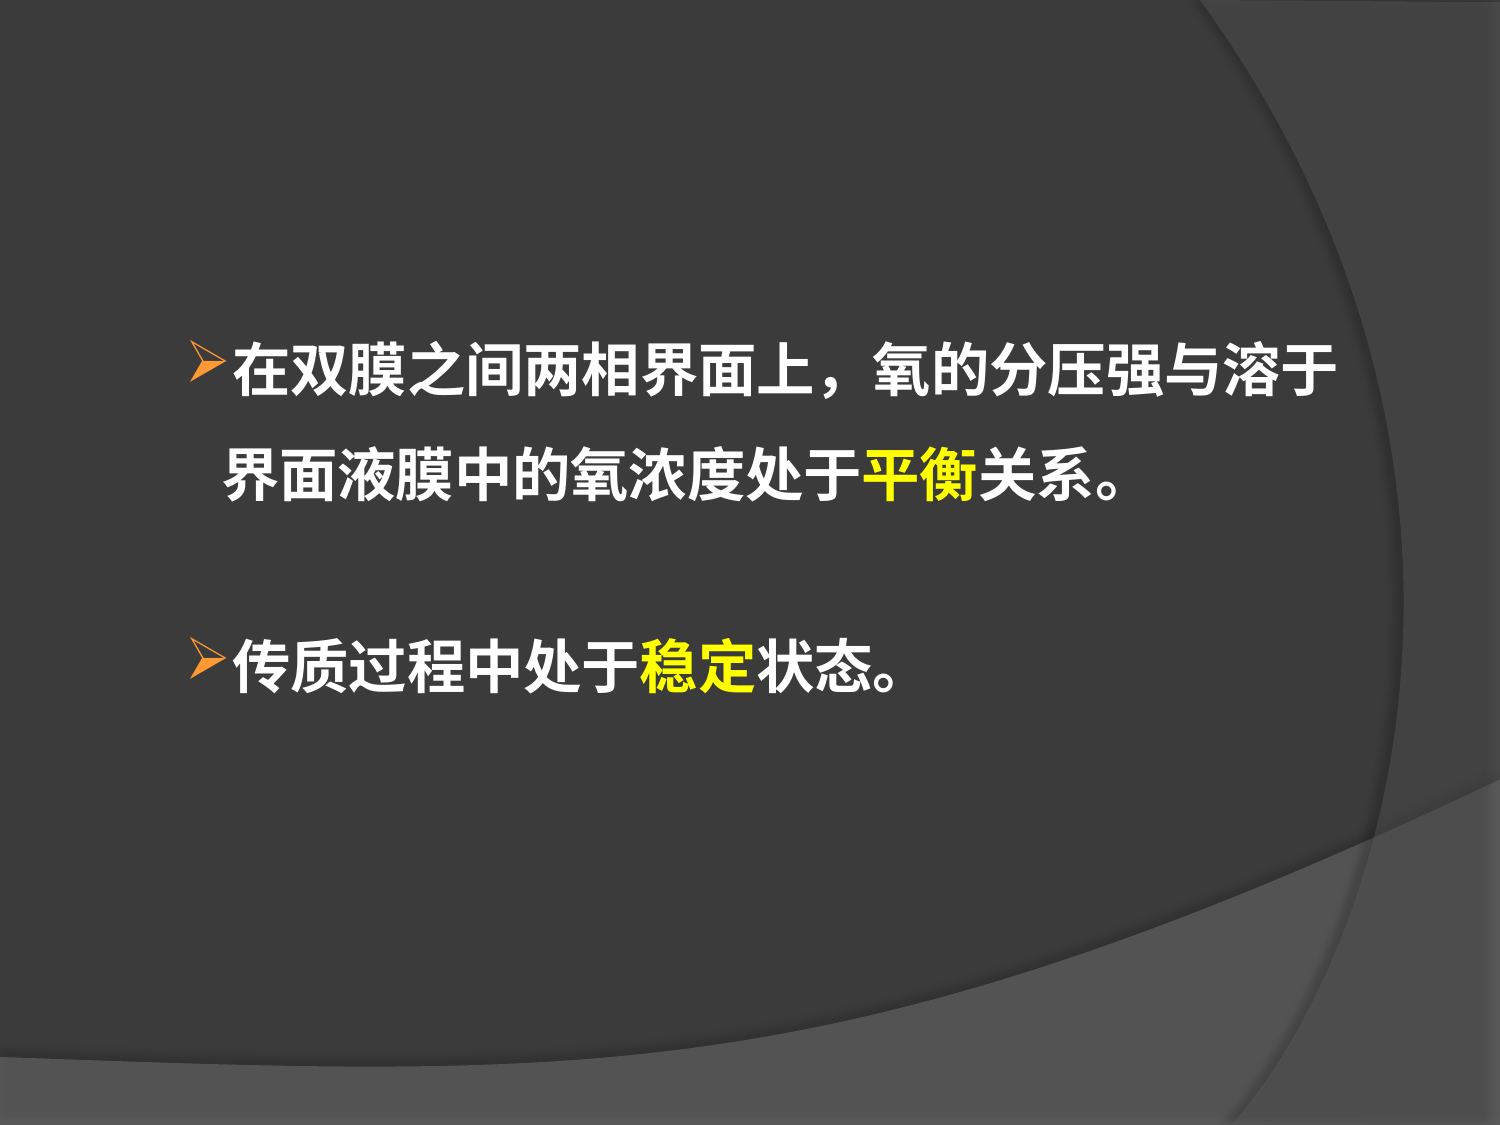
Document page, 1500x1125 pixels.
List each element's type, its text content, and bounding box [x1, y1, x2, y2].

text_box 在双膜之间两相界面上，氧的分压强与溶于界面液膜中的氧浓度处于平衡关系。 传质过程中处于稳定状态。 [171, 290, 1412, 708]
